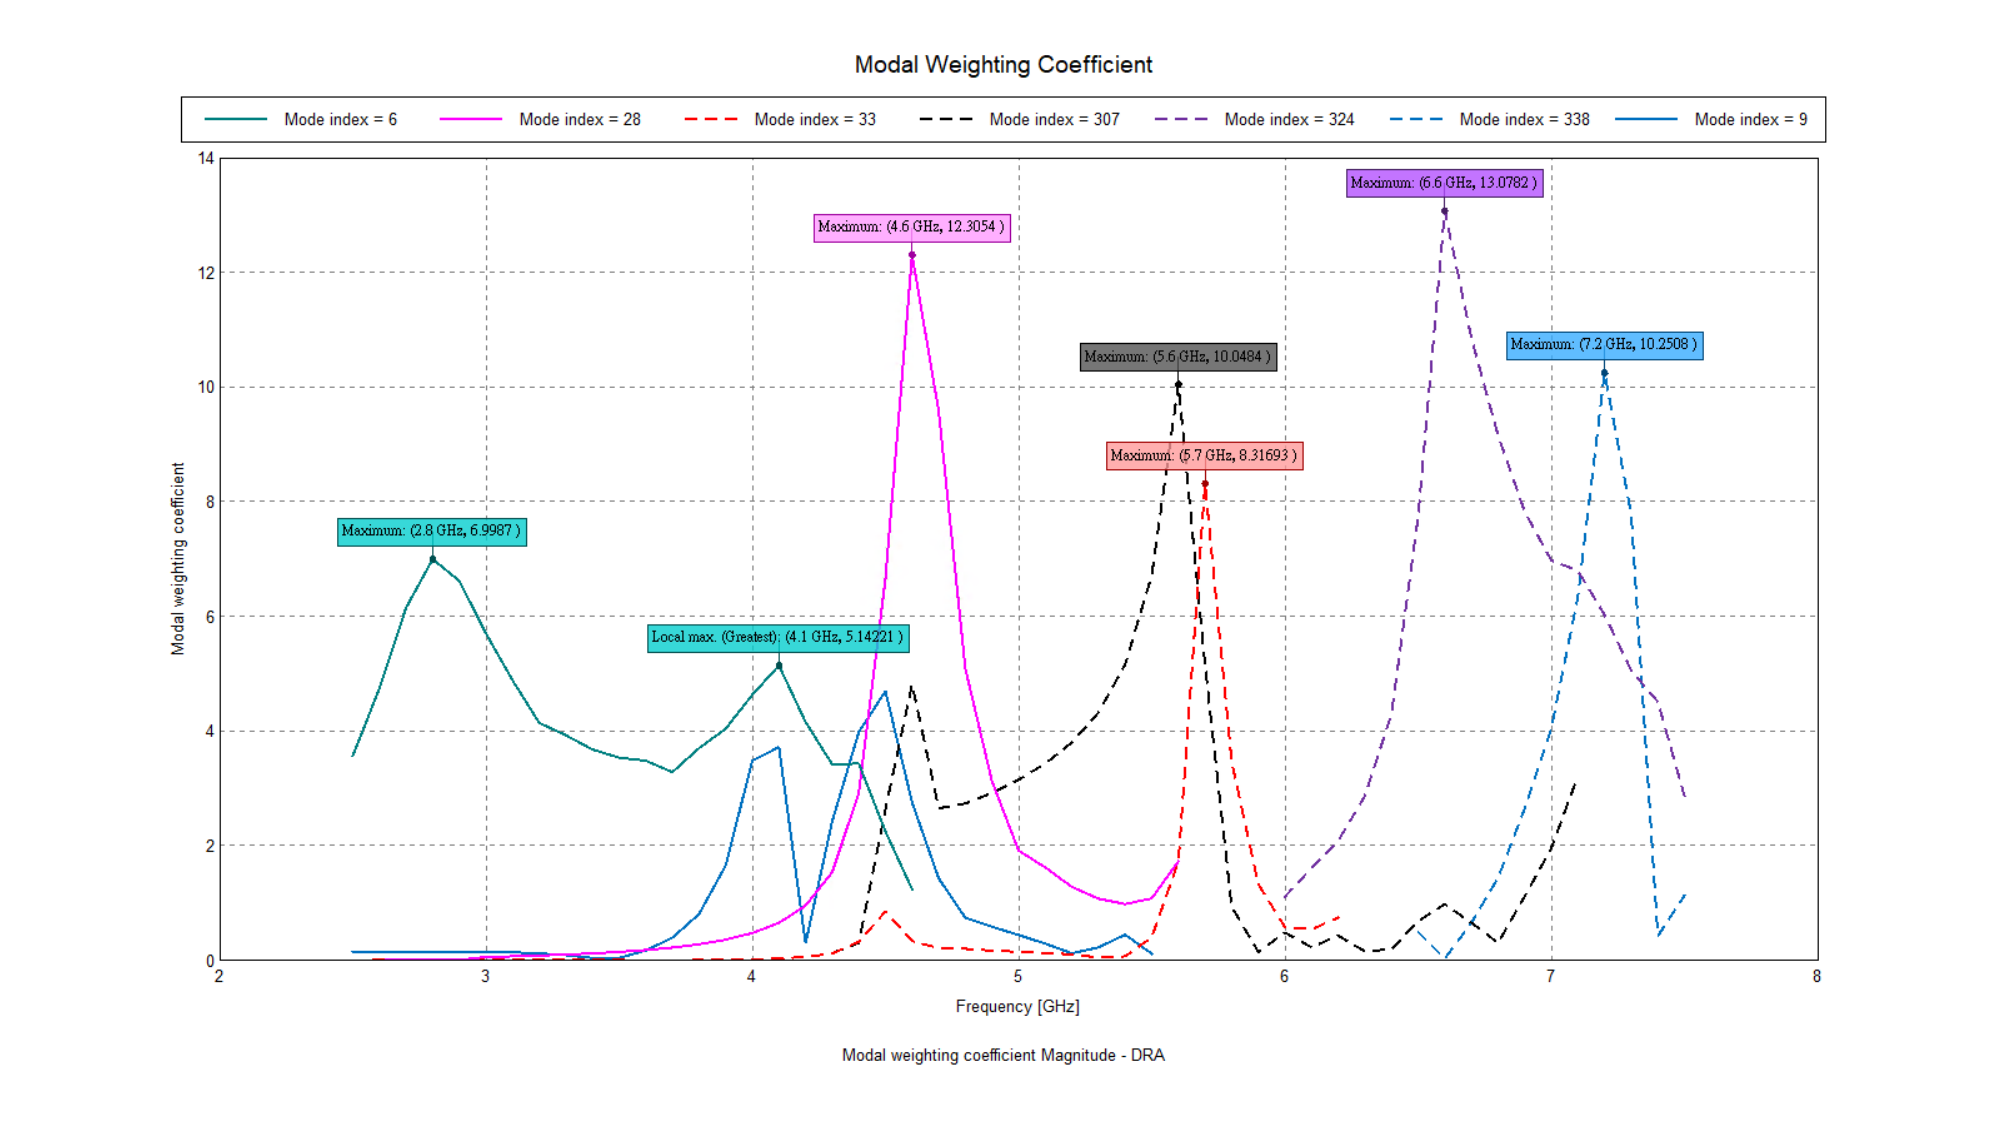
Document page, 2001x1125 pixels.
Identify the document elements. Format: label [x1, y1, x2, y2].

picture [161, 54, 1839, 1071]
